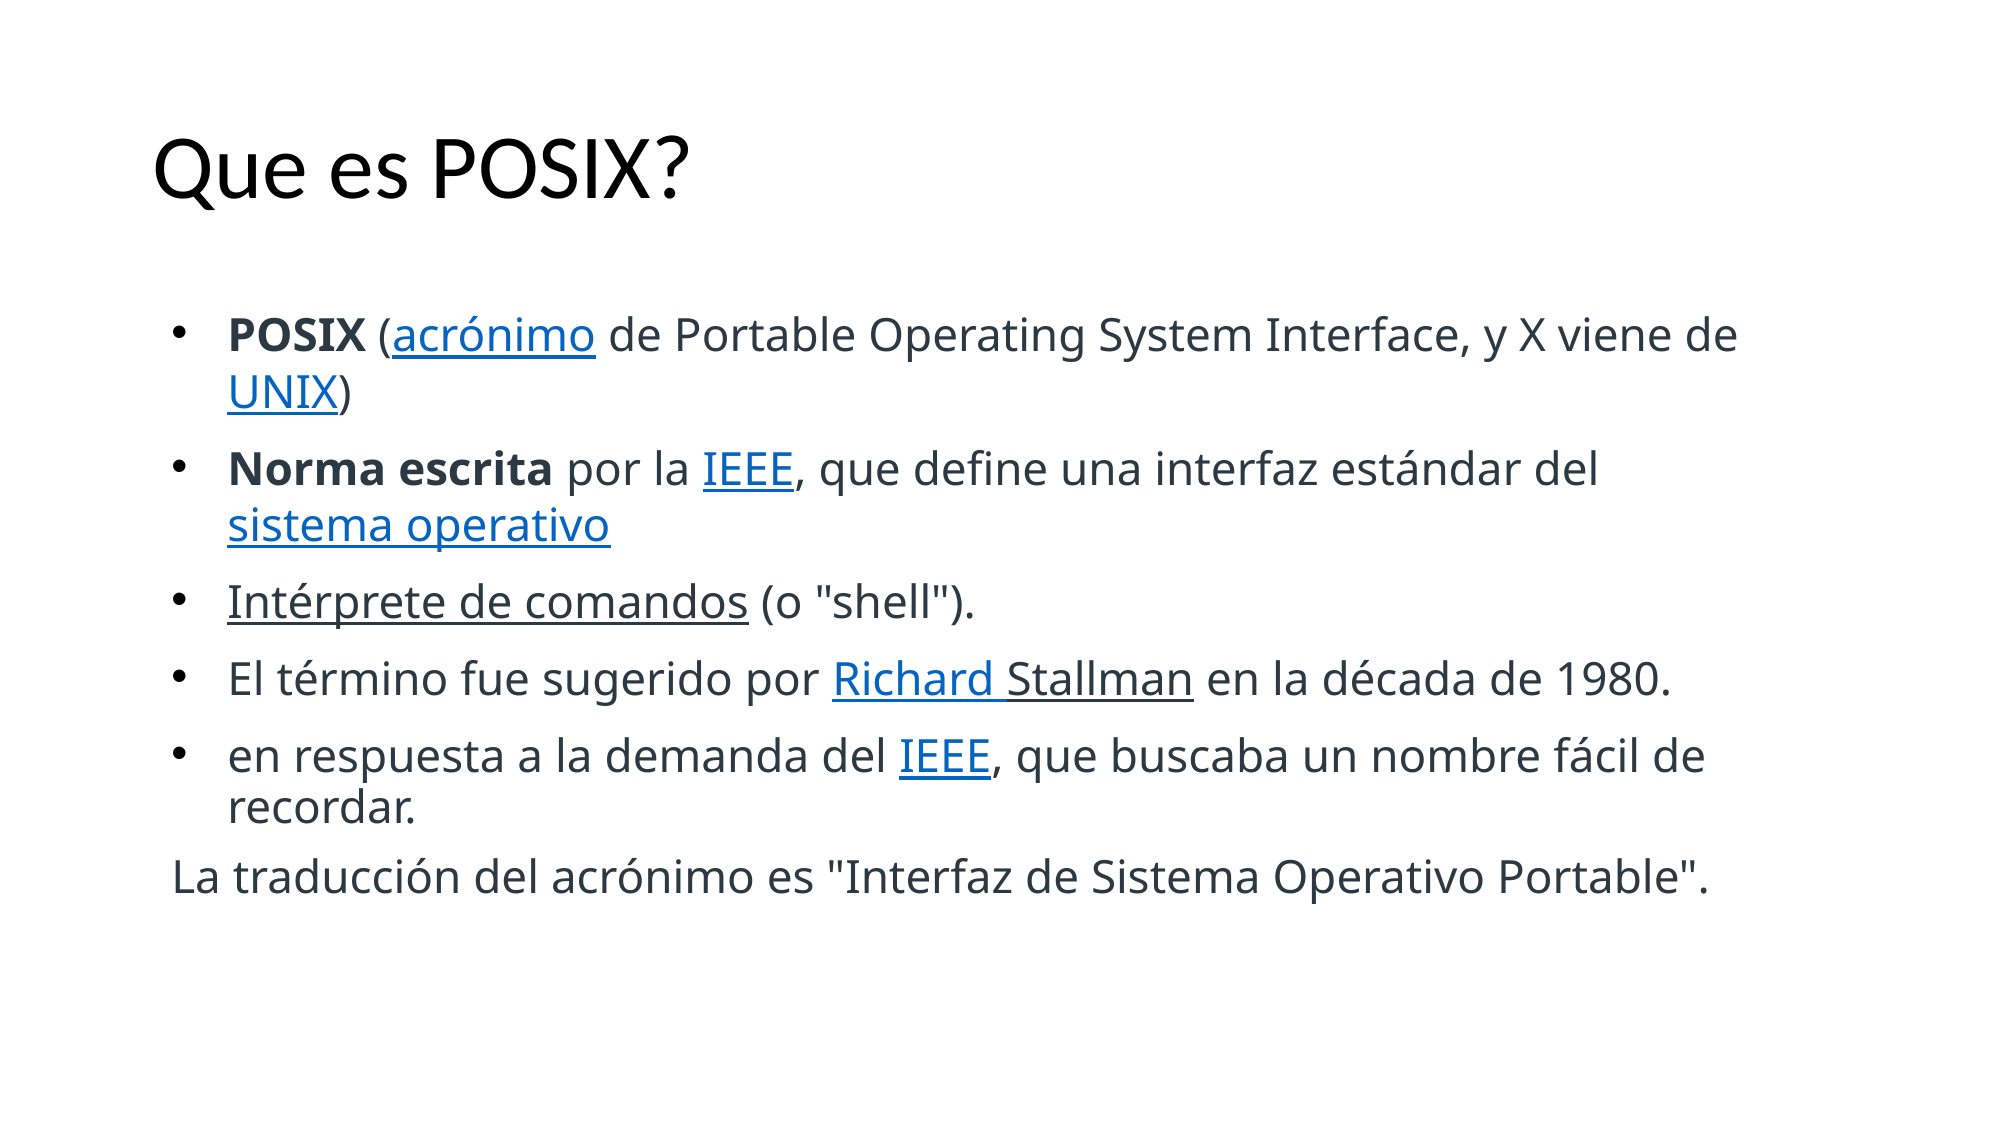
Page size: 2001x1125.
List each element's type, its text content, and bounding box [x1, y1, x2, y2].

title Que es POSIX? [137, 59, 1863, 278]
list POSIX (acrónimo de Portable Operating System Interface, y X viene de UNIX) Norma escrita por la IEEE, que define una interfaz estándar del sistema operativo Intérprete de comandos (o "shell").​ El término fue sugerido por Richard Stallman en la década de 1980. en respuesta a la demanda del IEEE, que buscaba un nombre fácil de recordar. La traducción del acrónimo es "Interfaz de Sistema Operativo Portable". [137, 299, 1863, 1014]
